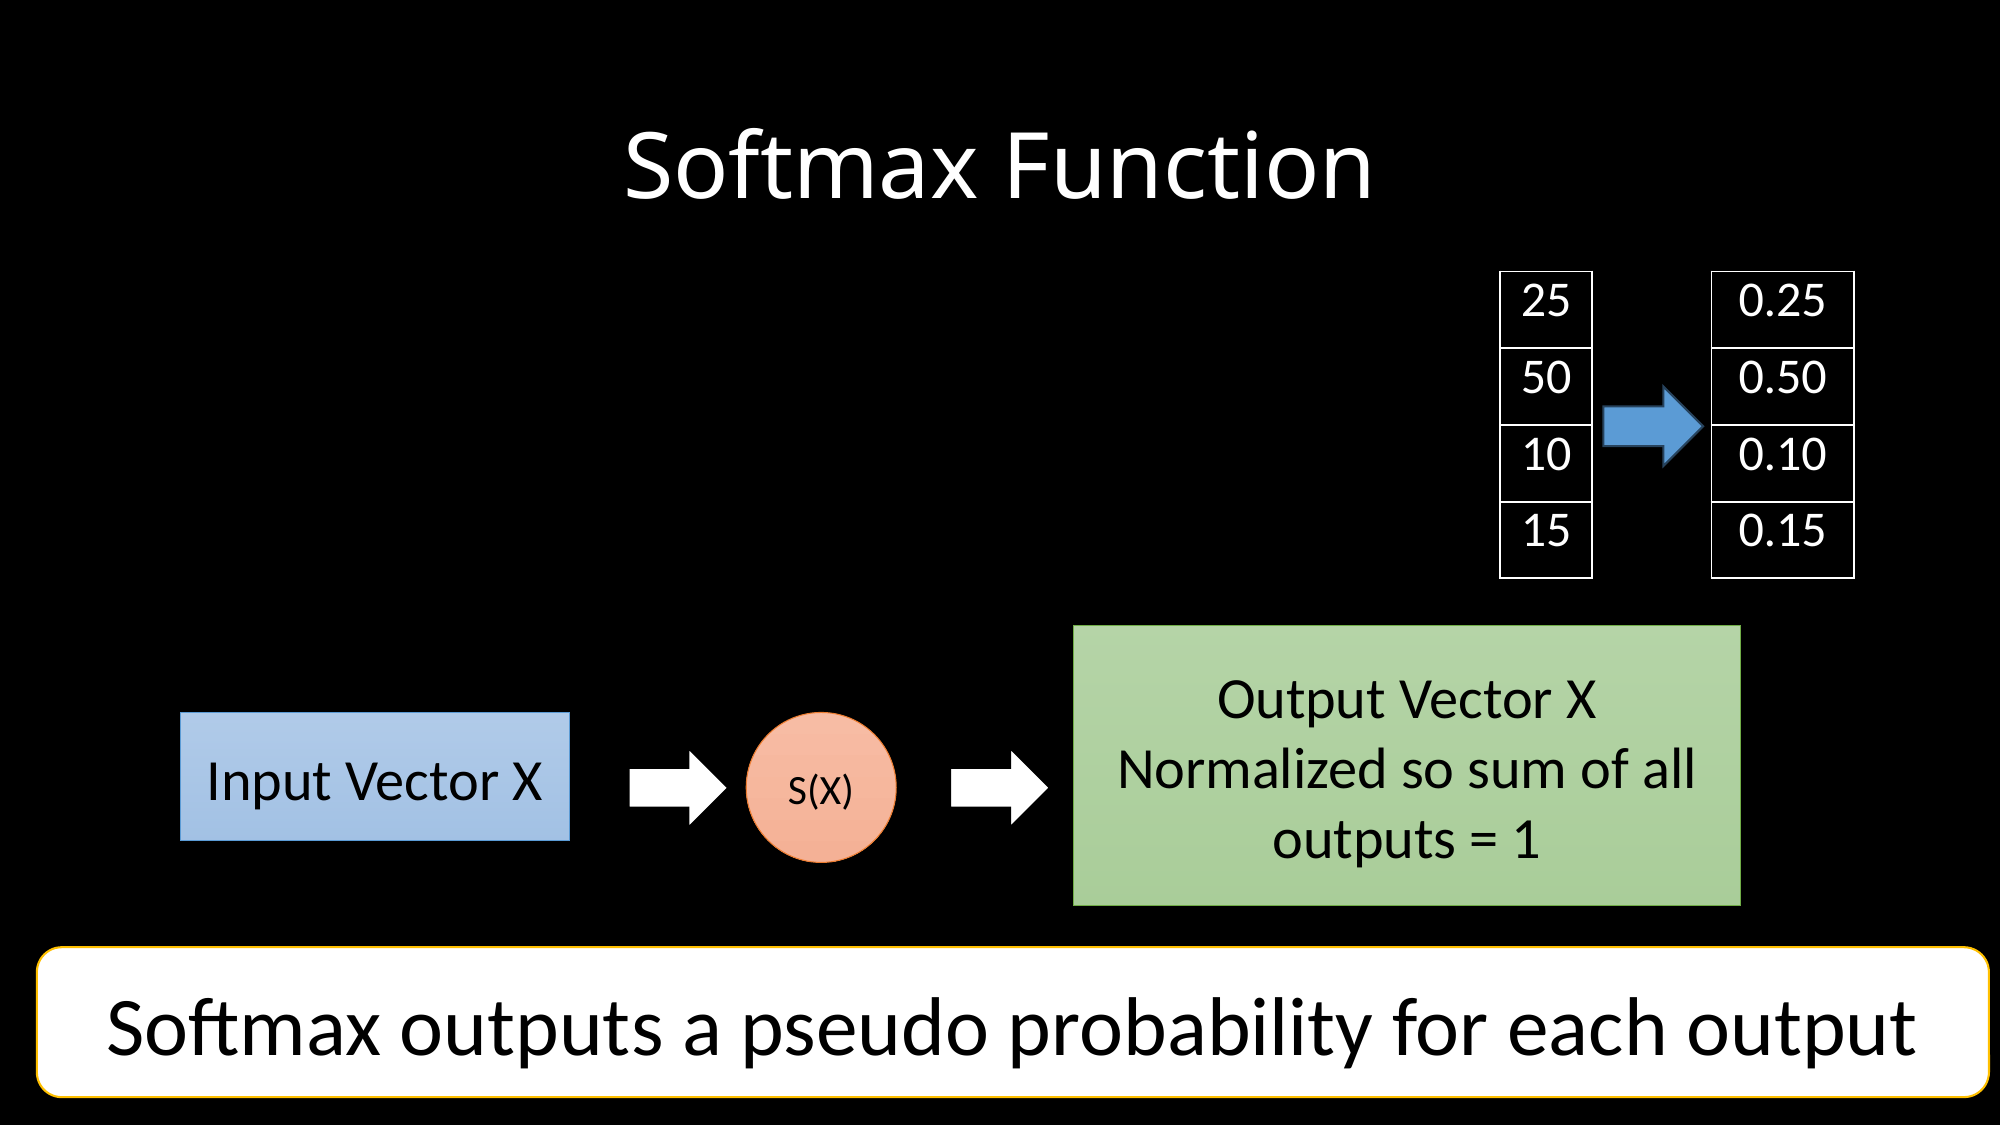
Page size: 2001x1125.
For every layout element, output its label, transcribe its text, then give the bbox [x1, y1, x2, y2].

text_box [1602, 383, 1705, 469]
title Softmax Function [137, 59, 1863, 278]
text_box Softmax outputs a pseudo probability for each output [35, 946, 1991, 1099]
text_box [949, 745, 1052, 831]
table_cell 0.10 [1712, 426, 1853, 501]
table_cell 15 [1501, 503, 1591, 577]
table_cell 0.50 [1712, 349, 1853, 424]
table_header 25 [1501, 272, 1591, 347]
table_cell 10 [1501, 426, 1591, 501]
text_box S(X) [745, 711, 897, 863]
table_cell 50 [1501, 349, 1591, 424]
text_box Input Vector X [180, 712, 570, 841]
text_box [627, 745, 730, 831]
table_cell 0.15 [1712, 503, 1853, 577]
table_header 0.25 [1712, 272, 1853, 347]
